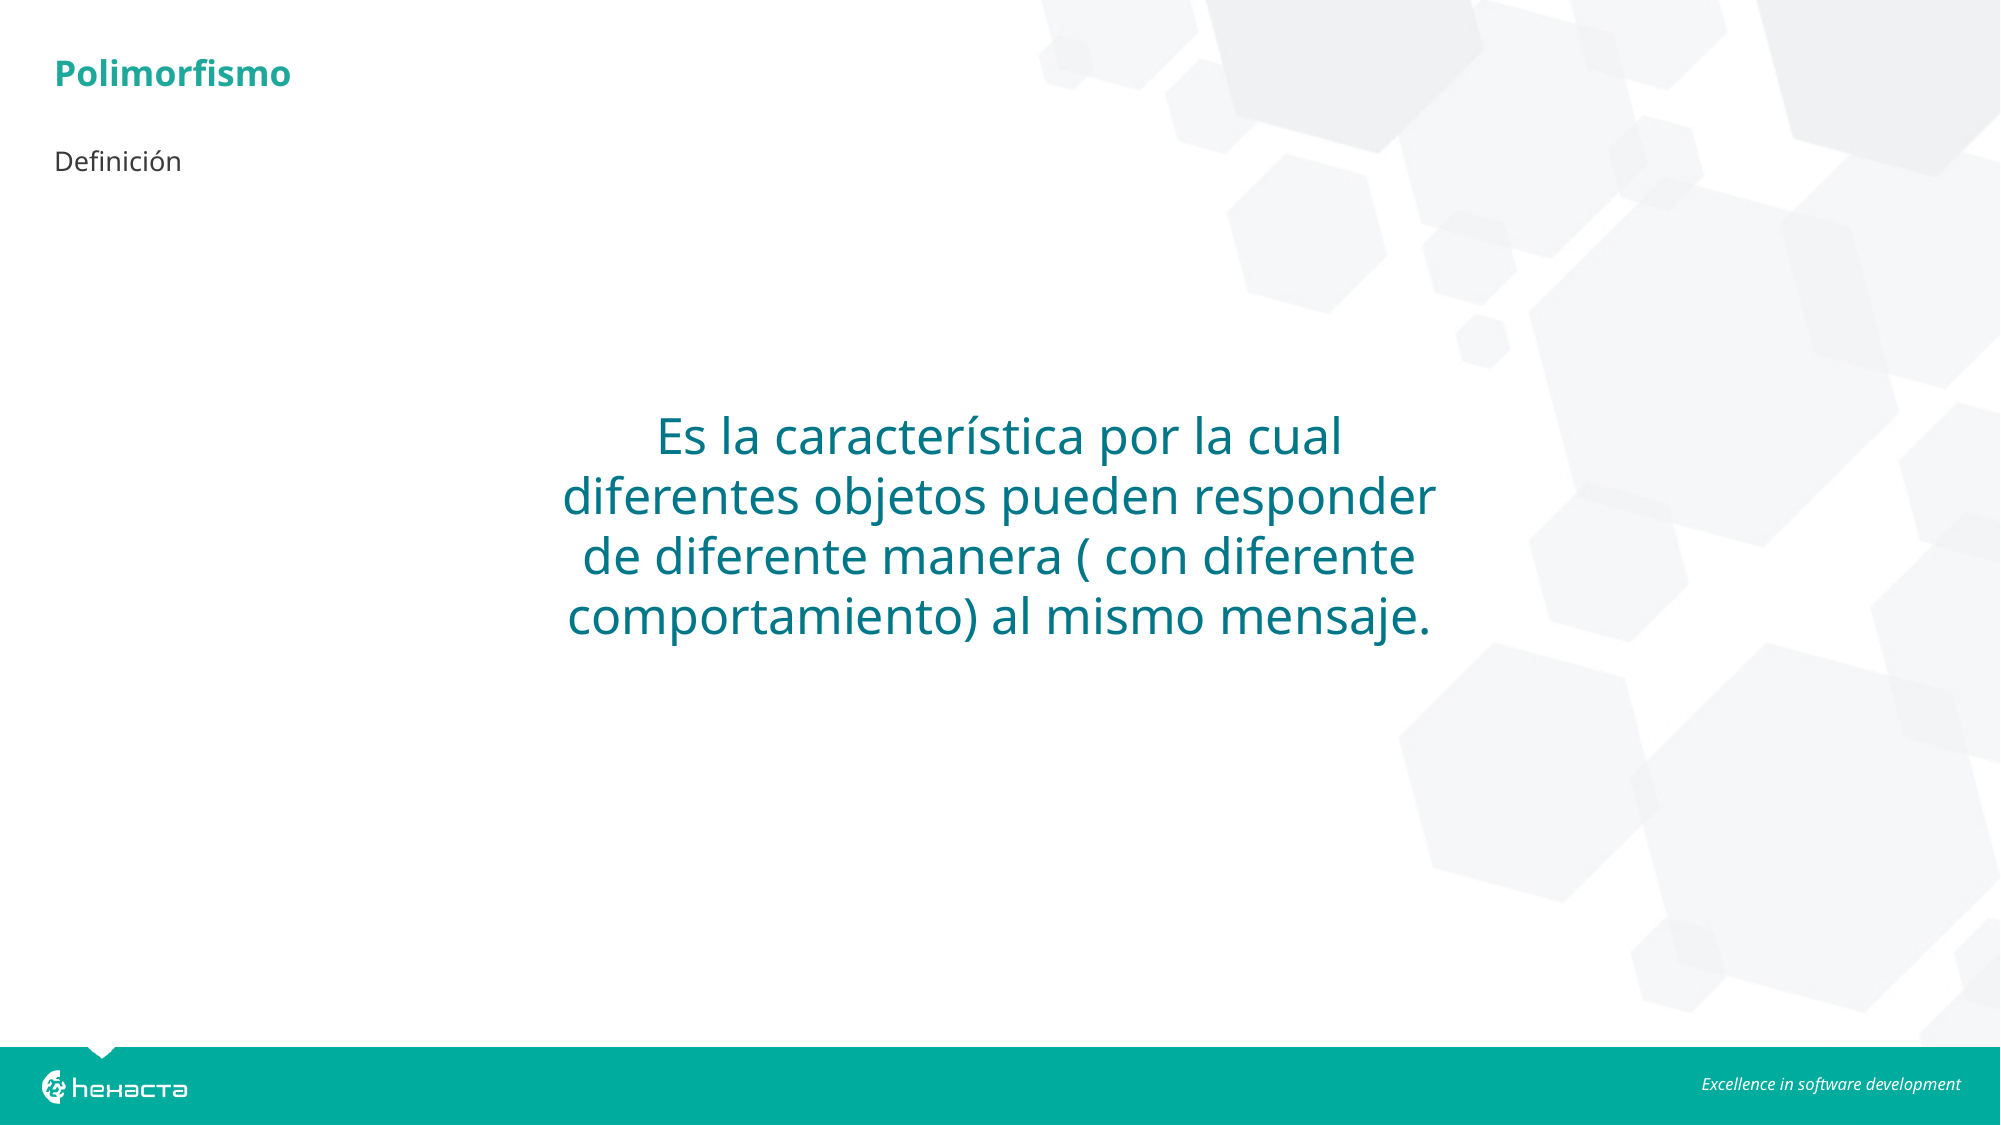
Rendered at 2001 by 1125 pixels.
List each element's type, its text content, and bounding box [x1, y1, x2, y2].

list Definición [39, 137, 1961, 200]
list Polimorfismo [39, 43, 1961, 122]
text_box Es la característica por la cual diferentes objetos pueden responder de diferente manera ( con diferente comportamiento) al mismo mensaje. [527, 397, 1473, 712]
picture [0, 0, 2001, 1125]
